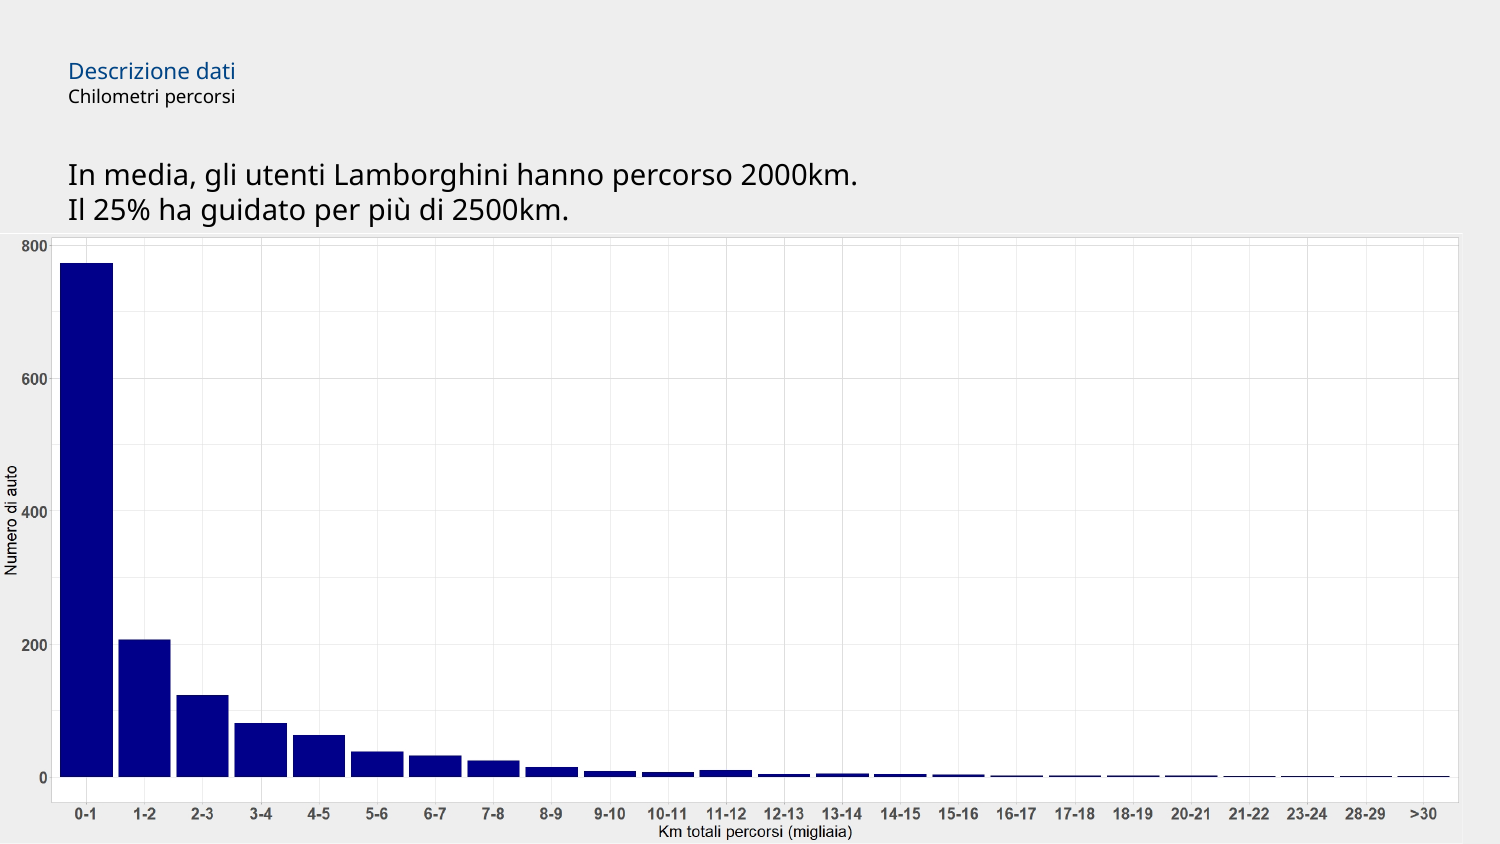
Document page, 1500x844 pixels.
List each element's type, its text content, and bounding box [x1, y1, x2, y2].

picture [0, 233, 1463, 844]
title Descrizione dati Chilometri percorsi [53, 49, 571, 115]
list In media, gli utenti Lamborghini hanno percorso 2000km. Il 25% ha guidato per più di 2500km. [53, 148, 1463, 232]
